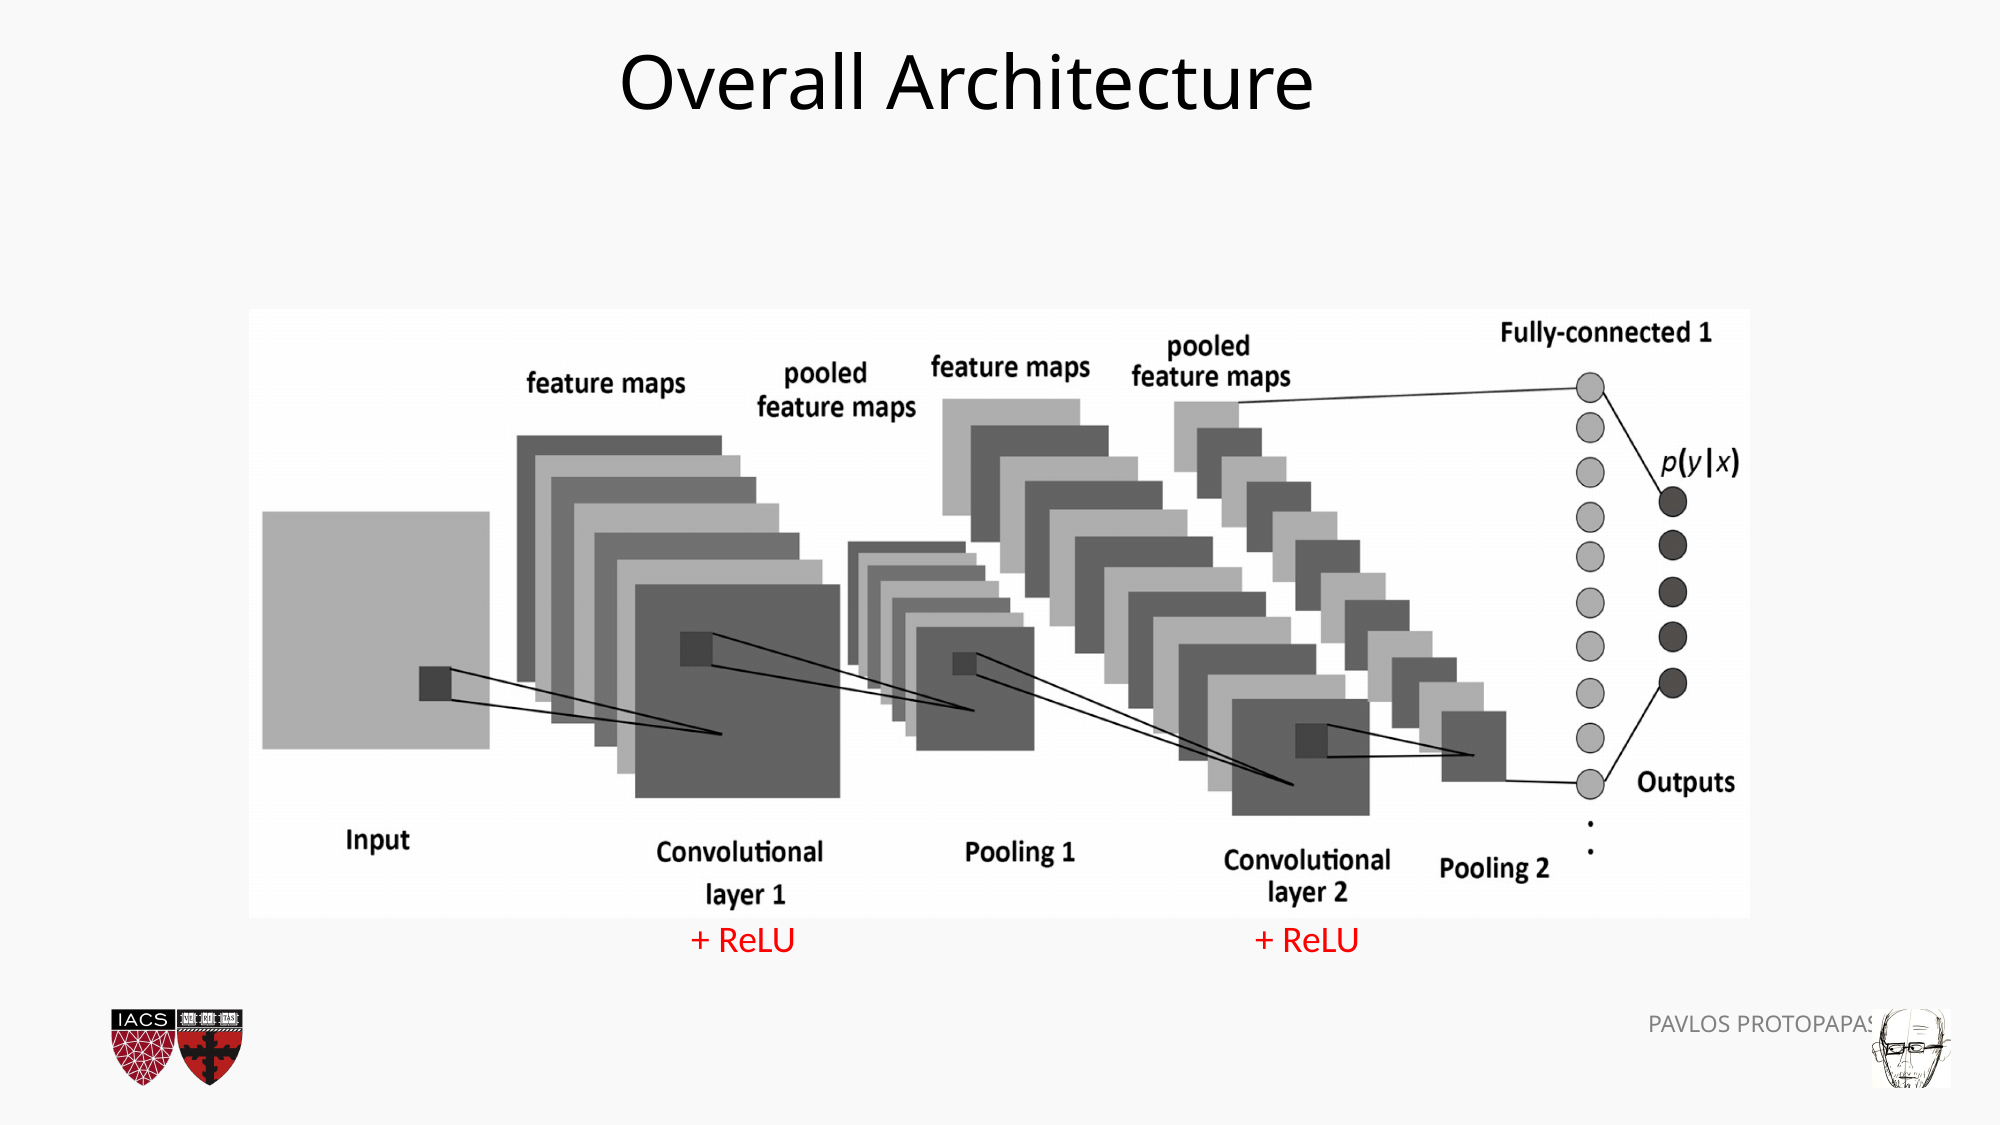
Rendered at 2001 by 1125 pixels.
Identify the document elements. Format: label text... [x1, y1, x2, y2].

picture [249, 309, 1751, 918]
text_box + ReLU [663, 927, 824, 968]
title Overall Architecture [67, 26, 1868, 153]
picture [1872, 1009, 1951, 1088]
text_box + ReLU [1227, 927, 1388, 968]
picture [109, 1009, 243, 1086]
